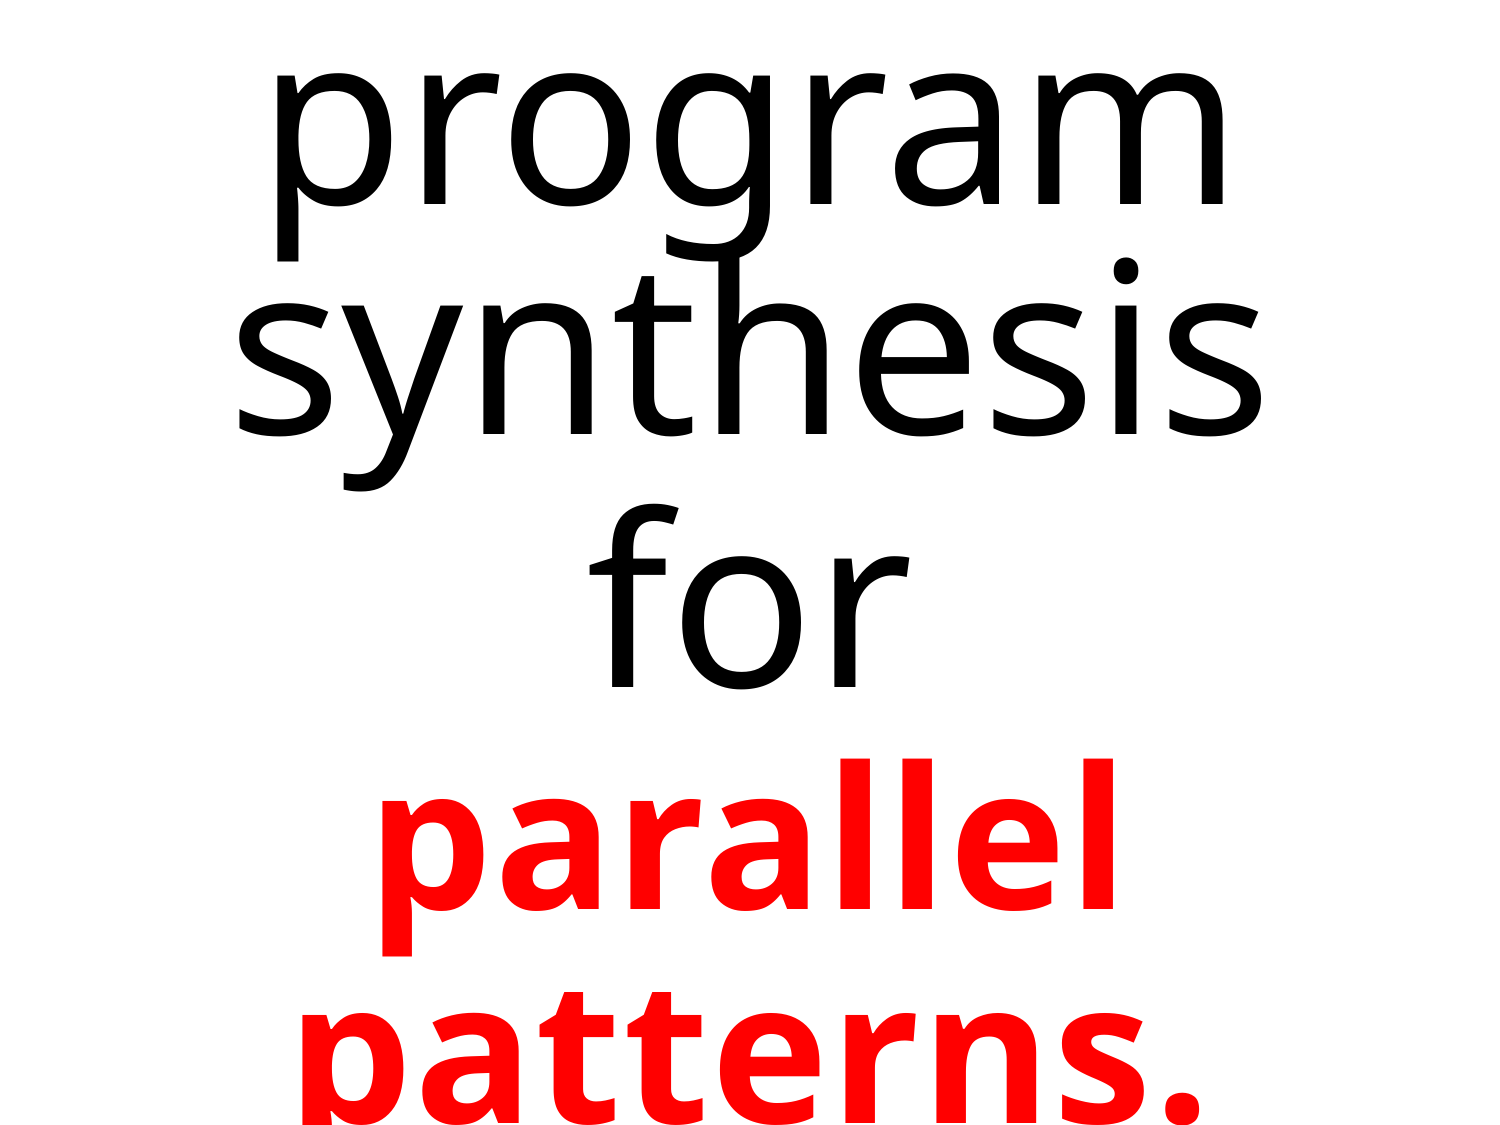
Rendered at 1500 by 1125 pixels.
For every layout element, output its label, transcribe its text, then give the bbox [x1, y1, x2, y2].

text_box program synthesis for parallel patterns. [0, 13, 1500, 1125]
